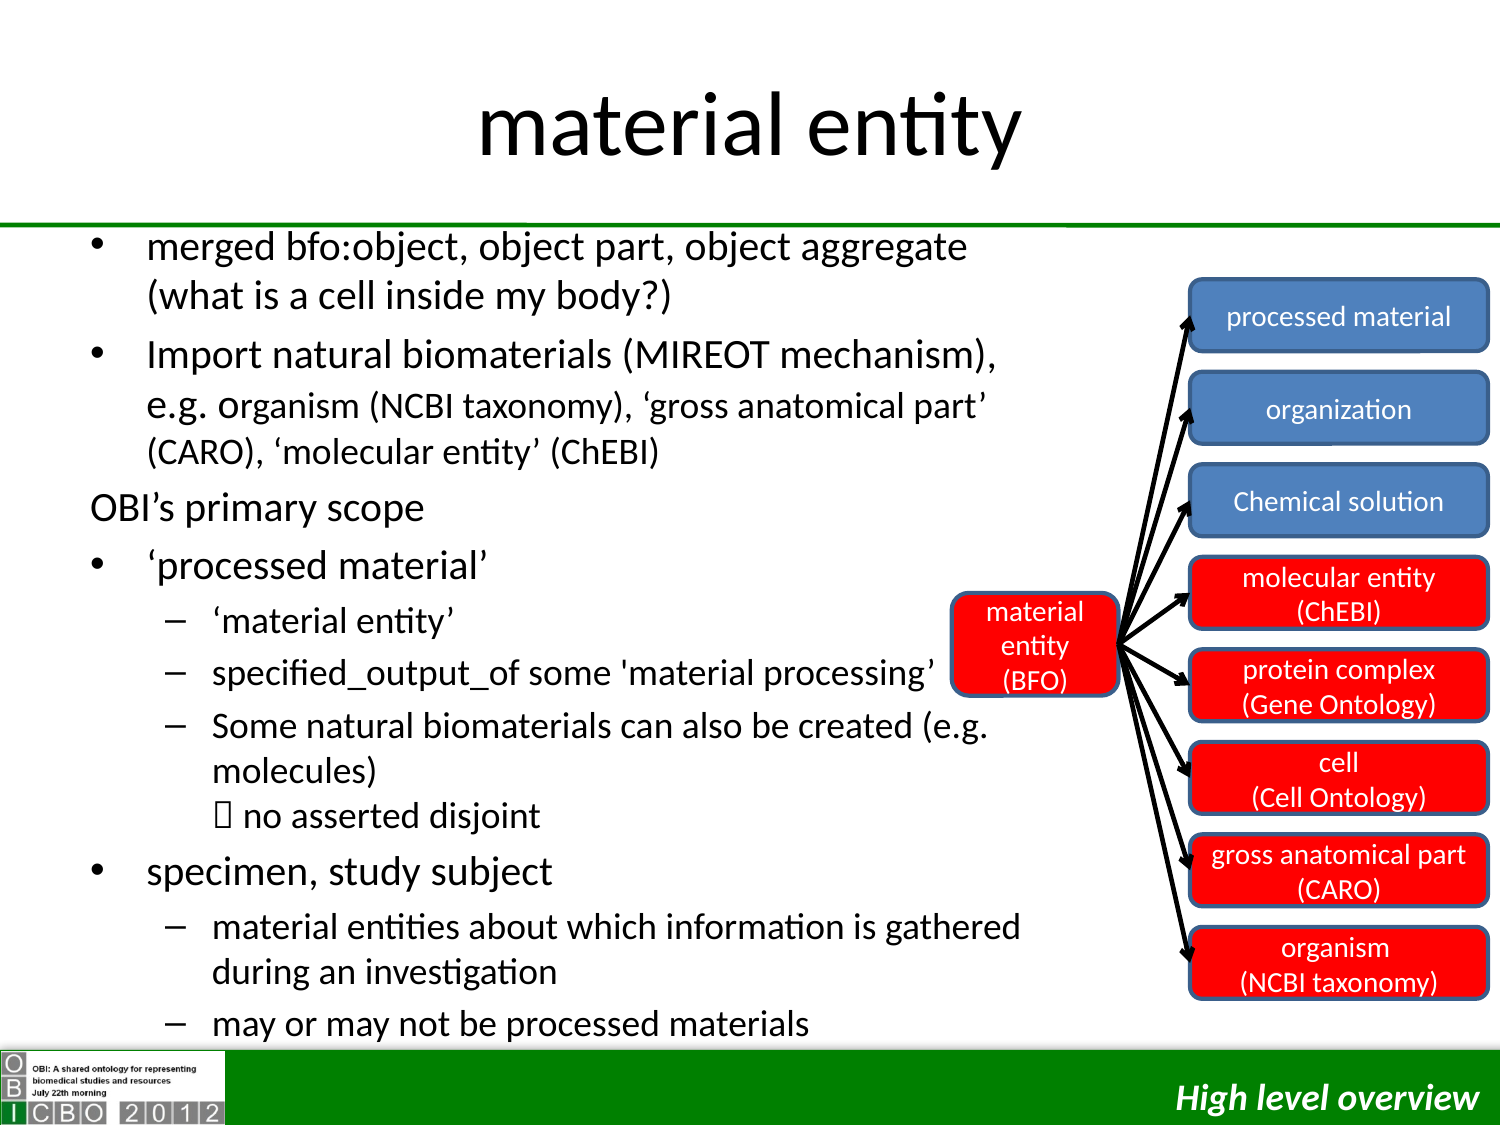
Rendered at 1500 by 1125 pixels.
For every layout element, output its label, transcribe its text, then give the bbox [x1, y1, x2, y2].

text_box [1118, 878, 1191, 964]
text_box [1118, 407, 1191, 643]
text_box gross anatomical part (CARO) [1195, 832, 1491, 909]
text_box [1118, 314, 1191, 407]
text_box Chemical solution [1196, 462, 1491, 539]
title material entity [75, 24, 1425, 213]
picture [1, 1051, 225, 1125]
text_box protein complex (Gene Ontology) [1196, 647, 1491, 724]
text_box molecular entity (ChEBI) [1196, 554, 1491, 631]
text_box High level overview [1160, 1065, 1496, 1125]
text_box material entity (BFO) [949, 590, 1112, 698]
text_box cell (Cell Ontology) [1196, 739, 1491, 816]
text_box processed material [1187, 277, 1491, 354]
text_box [1118, 643, 1191, 779]
text_box organism (NCBI taxonomy) [1187, 924, 1491, 1001]
list merged bfo:object, object part, object aggregate (what is a cell inside my body?) Import natural biomaterials (MIREOT mechanism), e.g. organism (NCBI taxonomy), ‘gross anatomical part’ (CARO), ‘molecular entity’ (ChEBI) OBI’s primary scope ‘processed material’ ‘material entity’ specified_output_of some 'material processing’ Some natural biomaterials can also be created (e.g. molecules)  no asserted disjoint specimen, study subject material entities about which information is gathered during an investigation may or may not be processed materials [75, 210, 1119, 1036]
text_box organization [1195, 369, 1491, 446]
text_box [1118, 785, 1191, 871]
